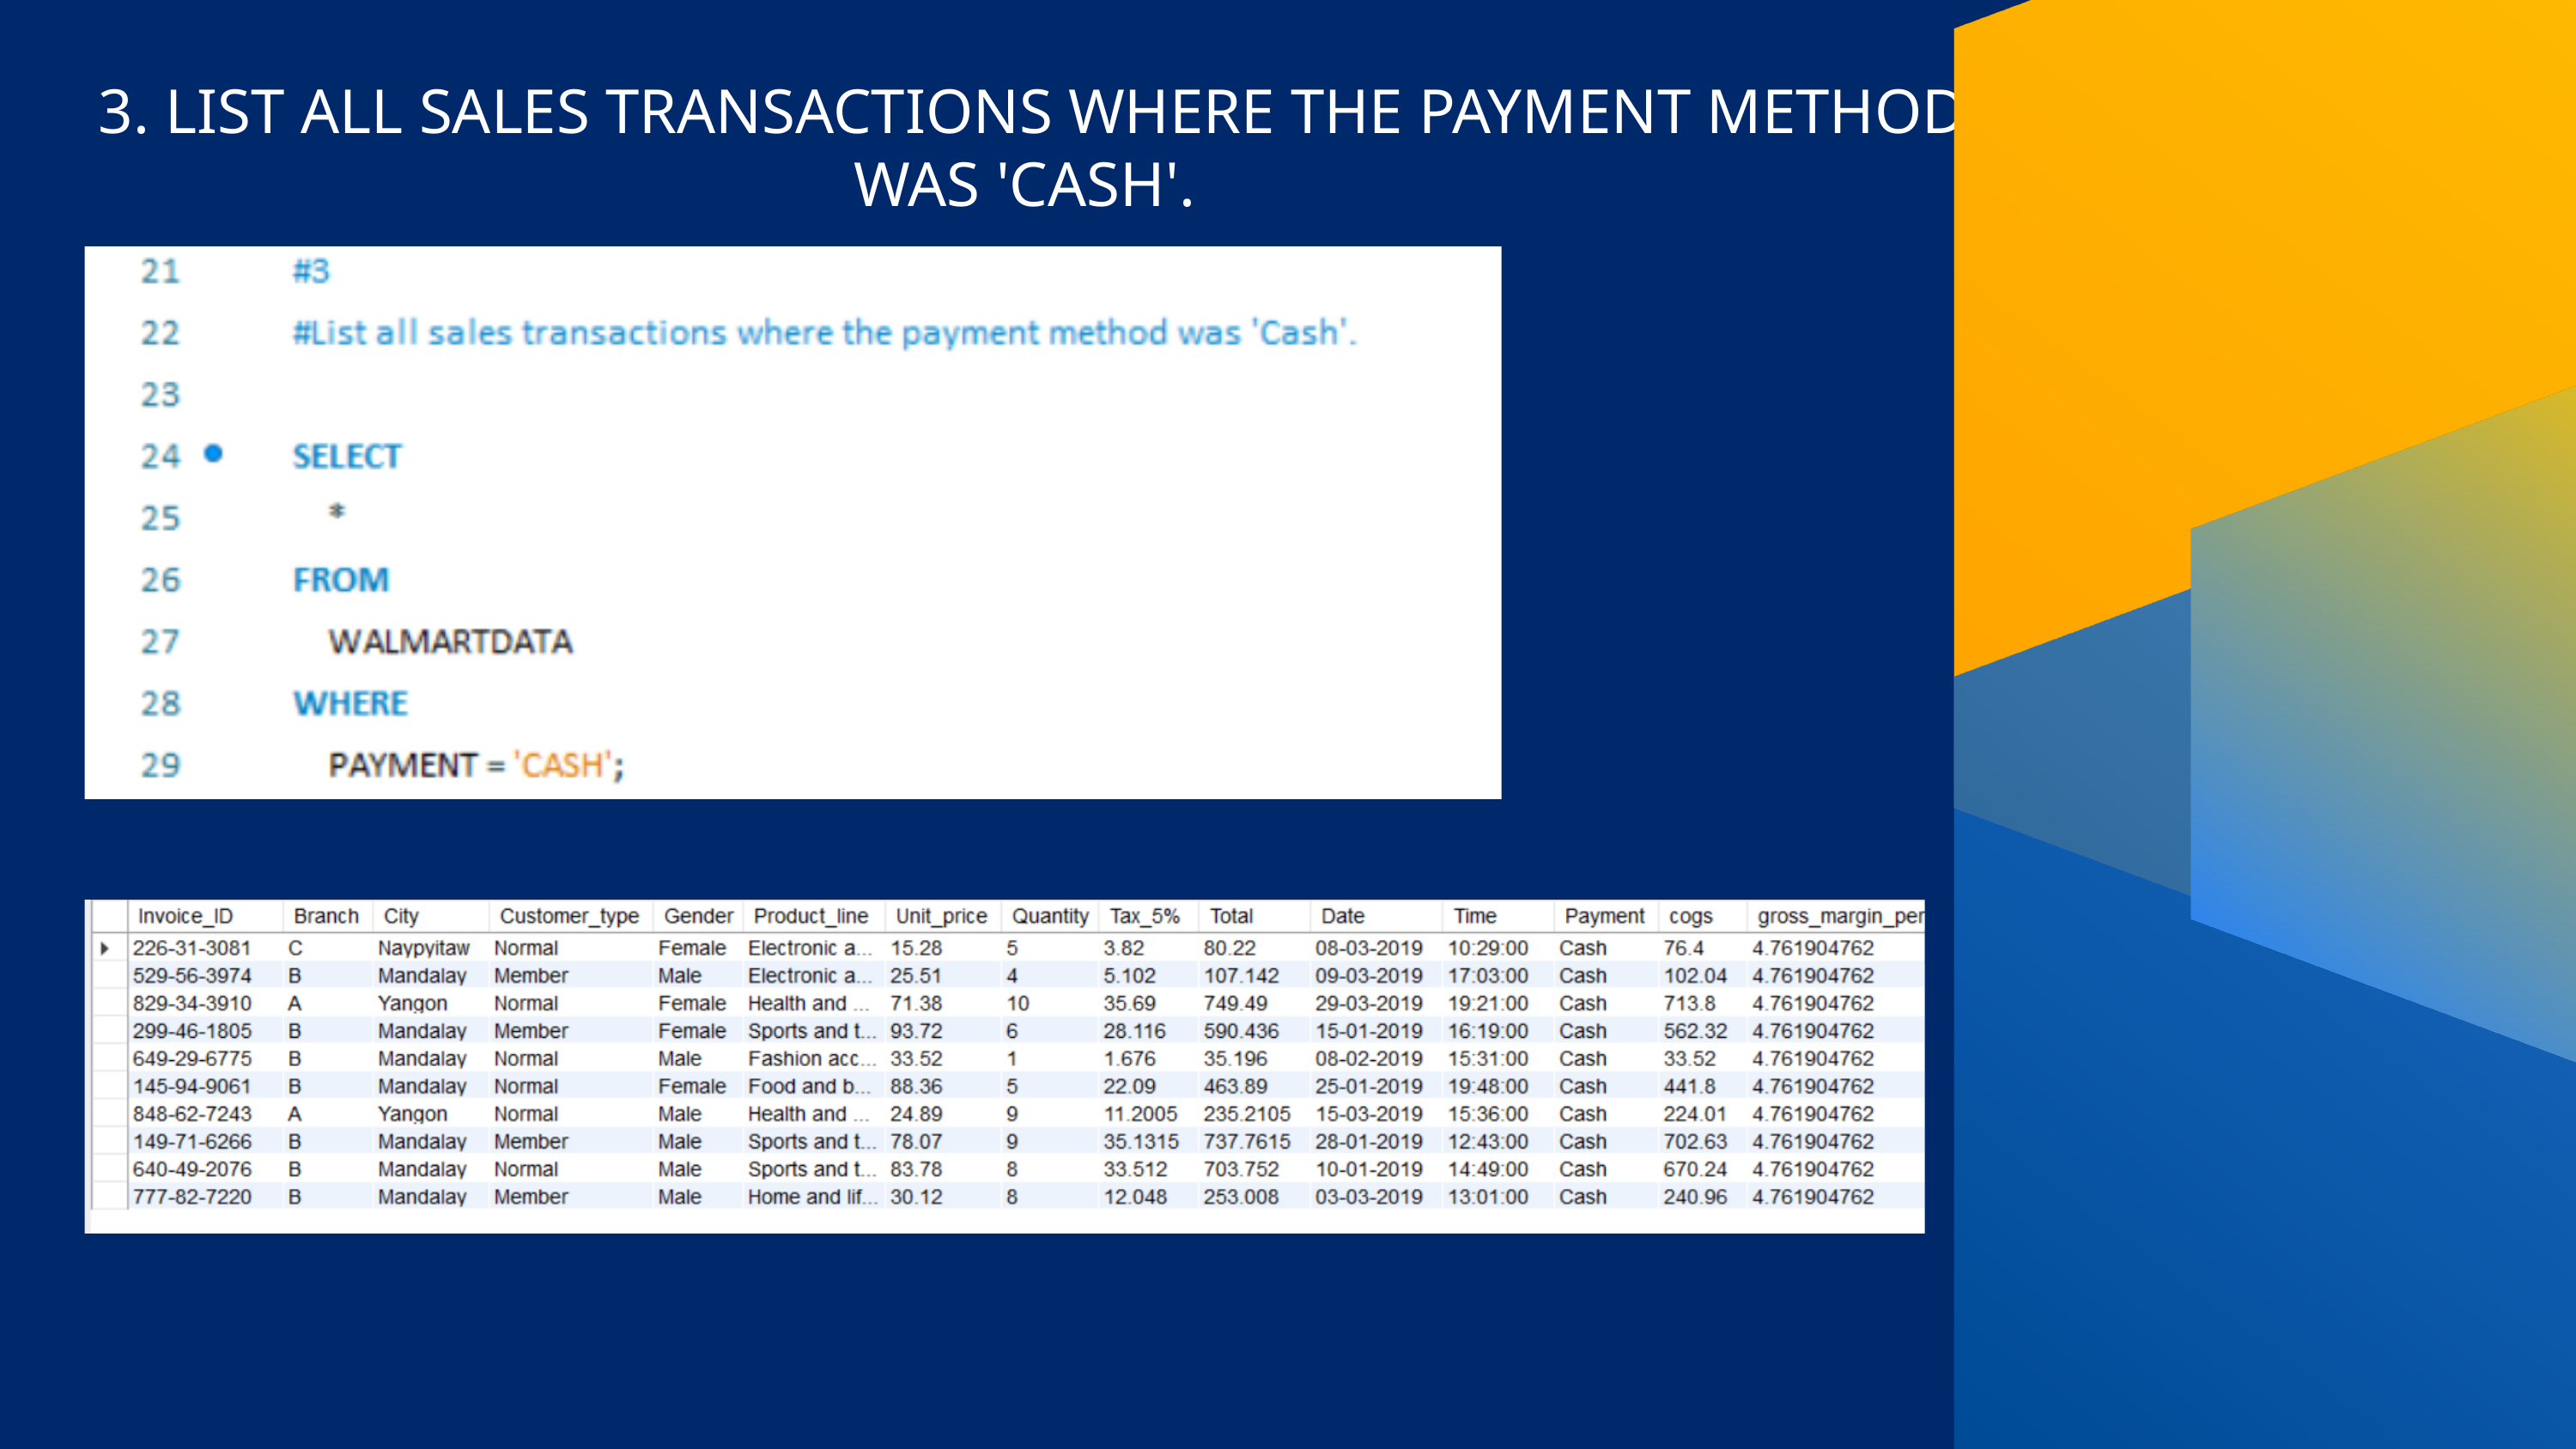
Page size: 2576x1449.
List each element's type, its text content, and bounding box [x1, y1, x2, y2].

text_box [2190, 381, 2576, 1067]
text_box 3. LIST ALL SALES TRANSACTIONS WHERE THE PAYMENT METHOD WAS 'CASH'. [64, 72, 1953, 219]
text_box [1953, 381, 2576, 1449]
text_box [84, 246, 1502, 799]
text_box [1953, 0, 2576, 381]
text_box [84, 900, 1925, 1234]
